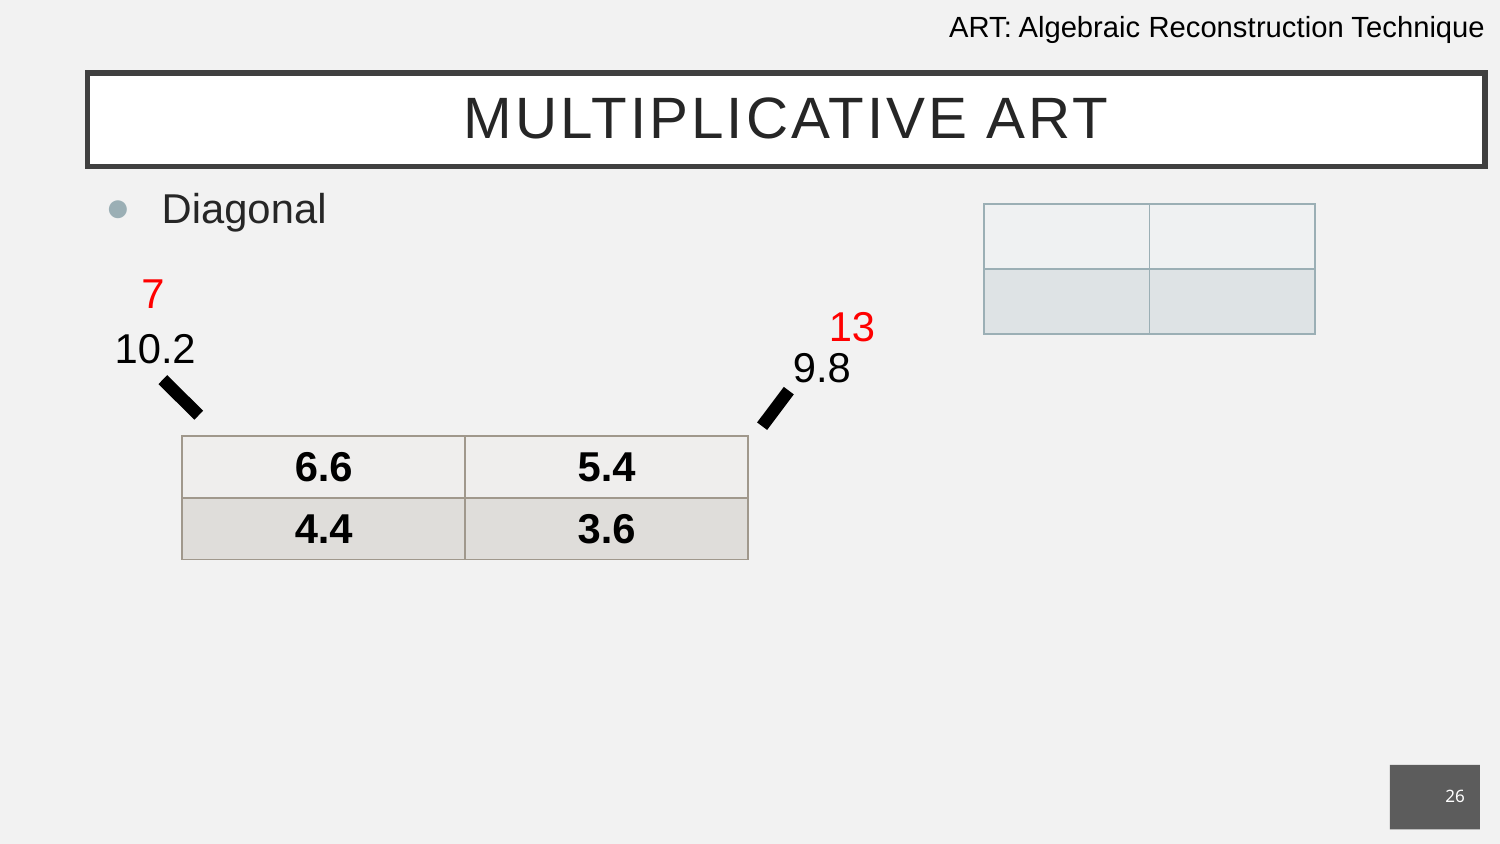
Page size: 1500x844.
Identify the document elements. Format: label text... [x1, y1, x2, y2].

title Multiplicative ART [85, 70, 1488, 169]
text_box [162, 379, 199, 416]
slide_number 25 [1389, 764, 1480, 830]
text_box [762, 390, 789, 427]
list Diagonal [90, 166, 1489, 728]
text_box ART: Algebraic Reconstruction Technique [934, 1, 1500, 51]
